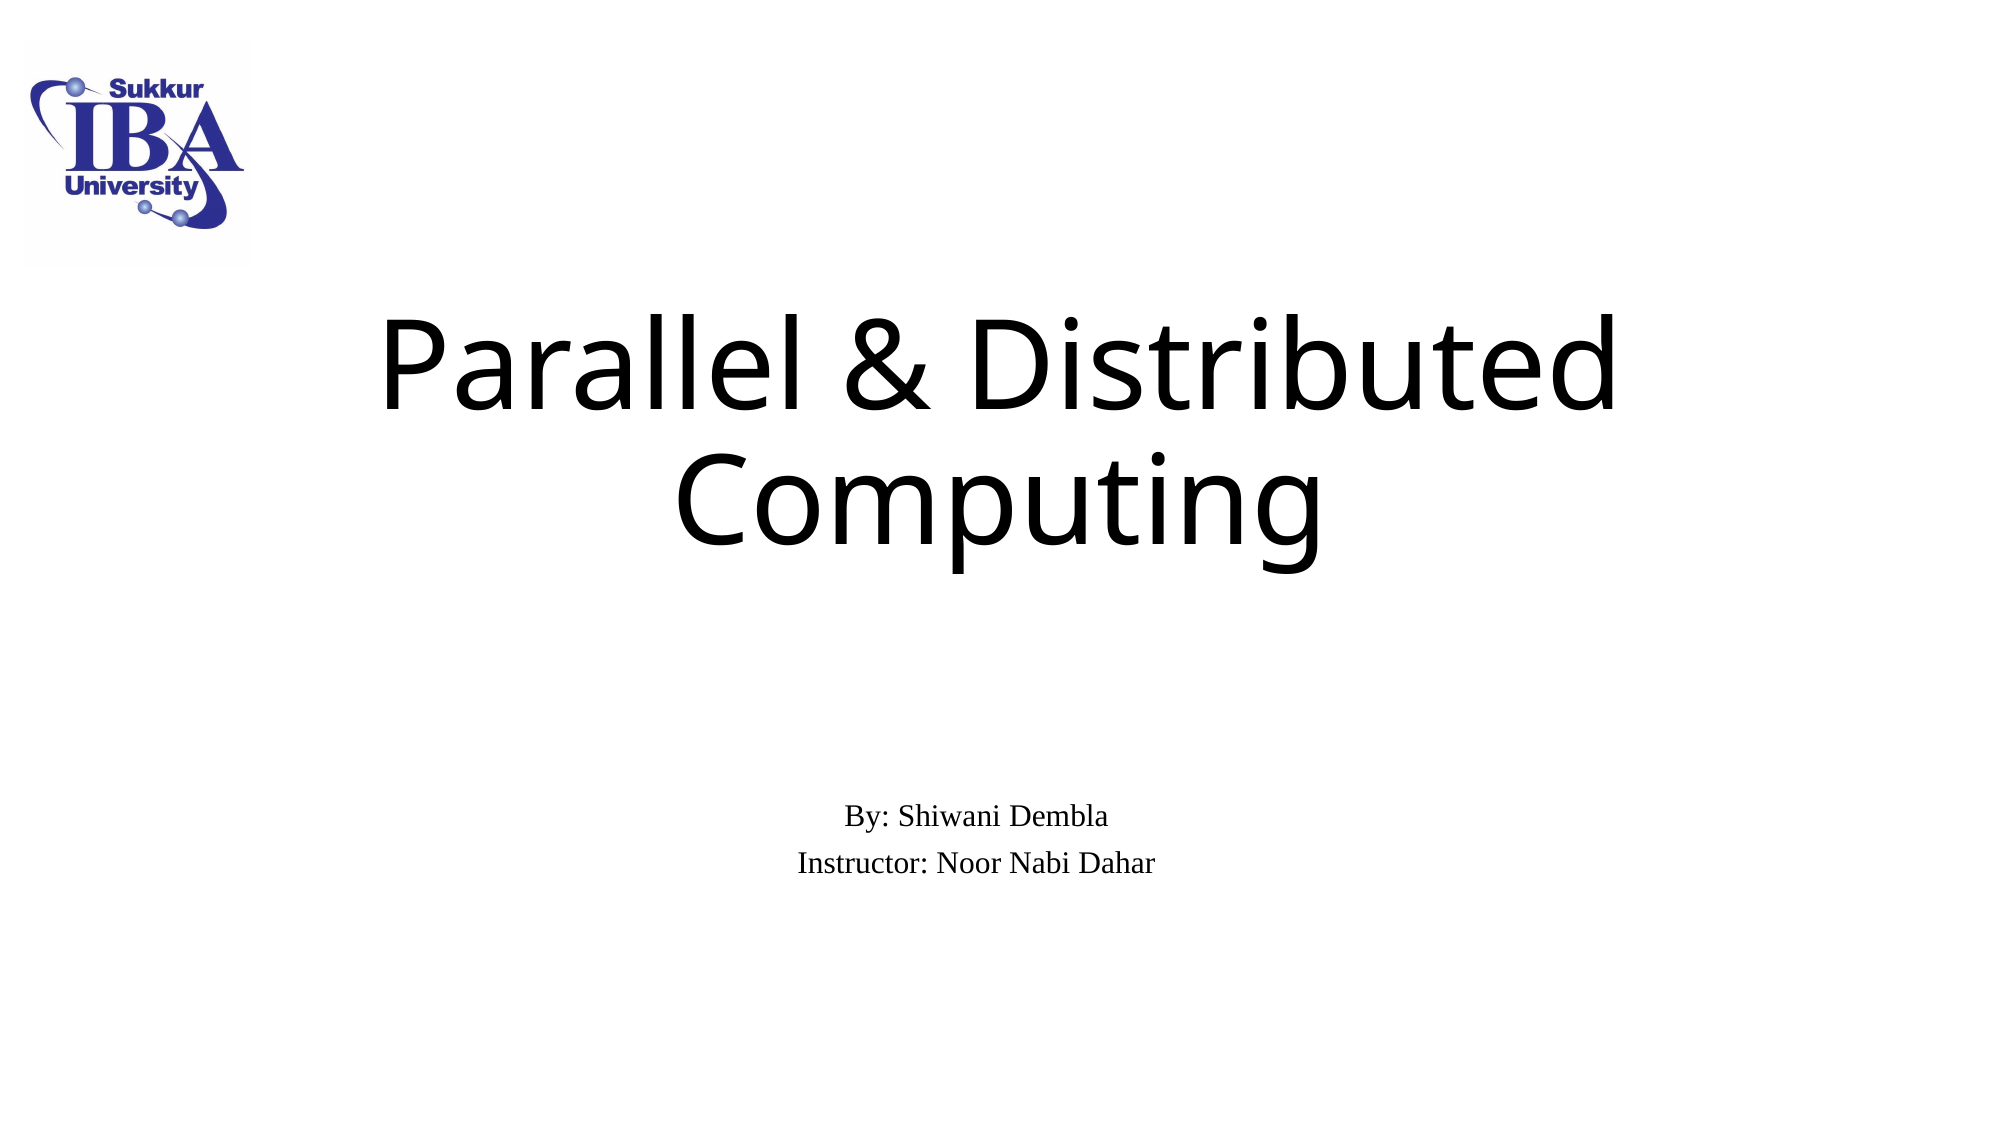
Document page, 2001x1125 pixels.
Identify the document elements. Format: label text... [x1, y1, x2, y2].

title Parallel & Distributed Computing [249, 187, 1750, 579]
subtitle By: Shiwani Dembla Instructor: Noor Nabi Dahar [226, 791, 1727, 889]
picture [24, 40, 250, 266]
